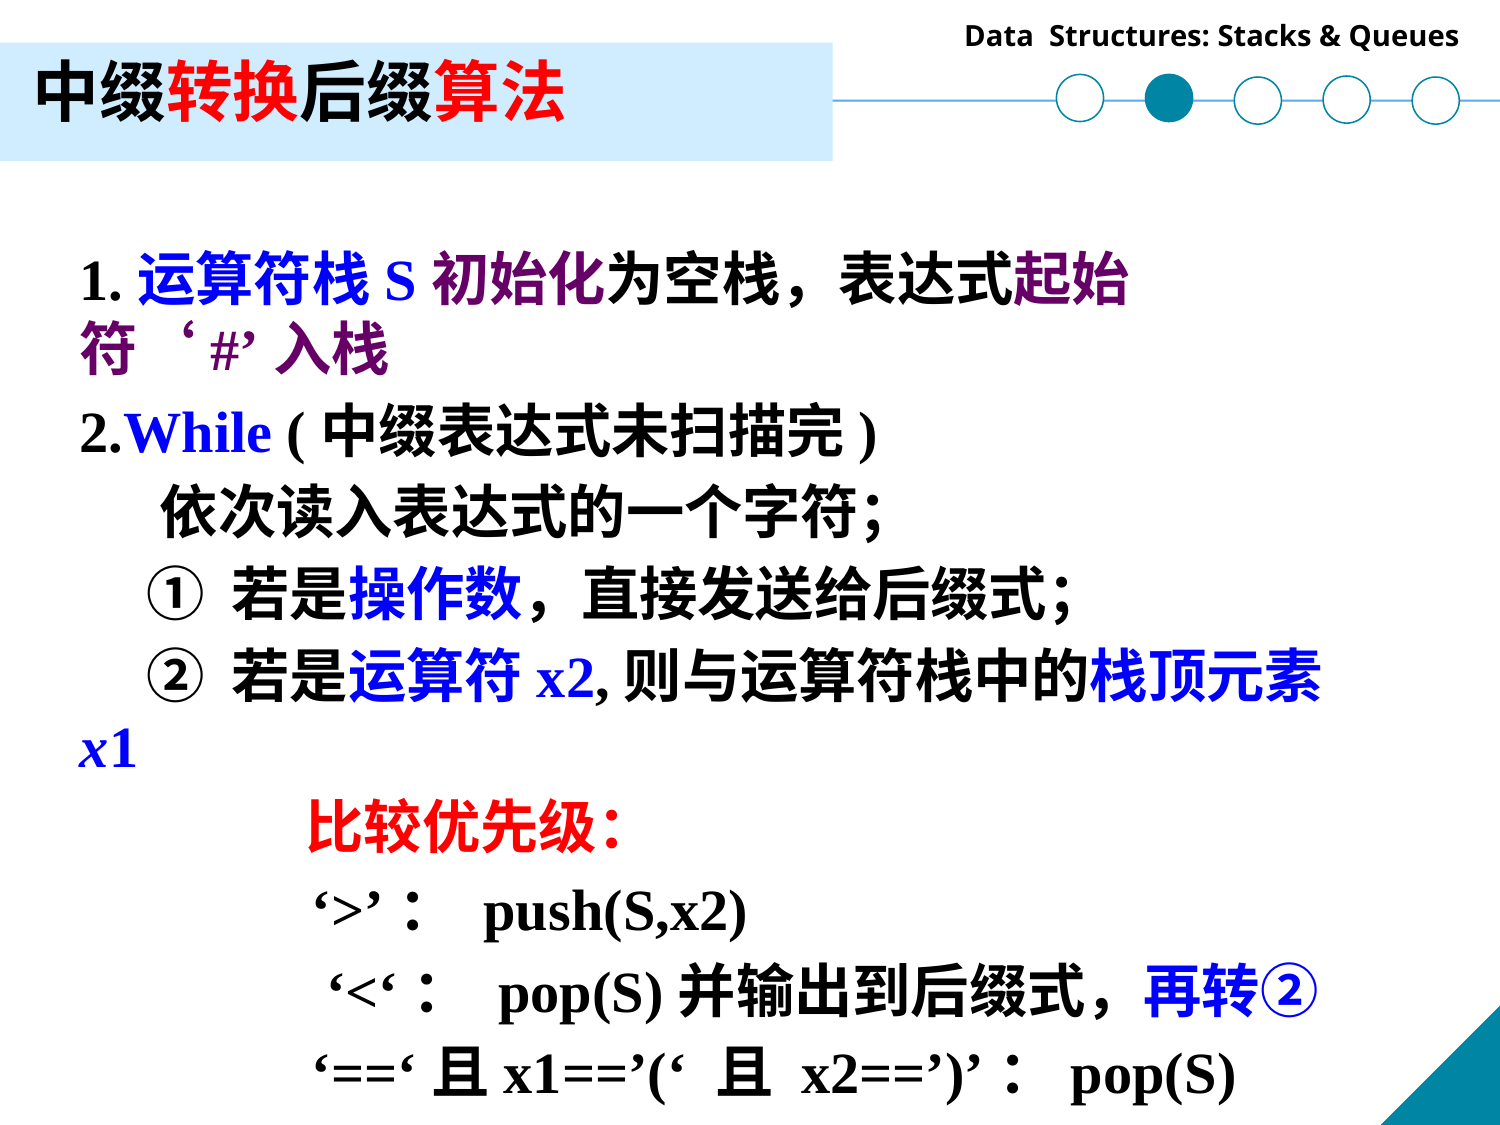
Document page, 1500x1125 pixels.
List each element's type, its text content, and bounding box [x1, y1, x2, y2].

text_box [1056, 74, 1104, 122]
text_box [1412, 77, 1460, 125]
text_box [1234, 77, 1282, 125]
text_box [1323, 76, 1371, 124]
list 1.运算符栈S初始化为空栈，表达式起始符‘#’入栈 2.While (中缀表达式未扫描完) 依次读入表达式的一个字符； ① 若是操作数，直接发送给后缀式； ② 若是运算符x2,则与运算符栈中的栈顶元素x1 比较优先级： ‘>’： push(S,x2) ‘<‘： pop(S)并输出到后缀式，再转② ‘==‘且x1==’(‘ 且 x2==’)’：pop(S) [64, 153, 1376, 1023]
title 中缀转换后缀算法 [17, 42, 922, 183]
text_box [1145, 74, 1193, 122]
